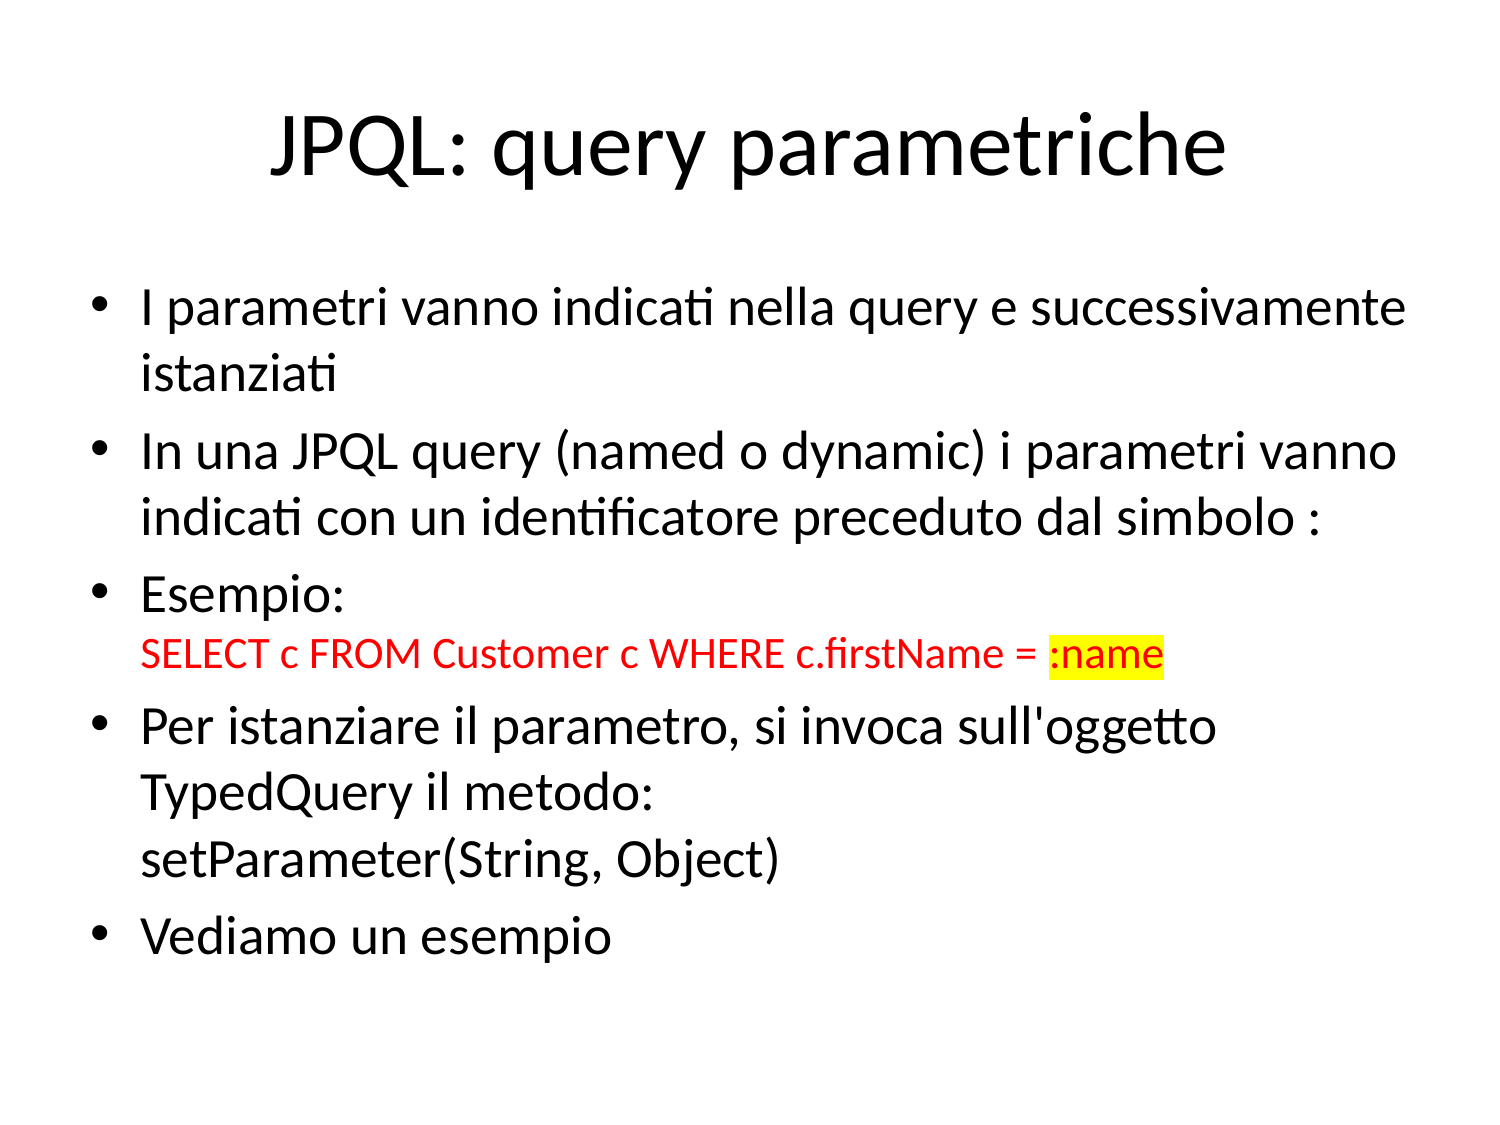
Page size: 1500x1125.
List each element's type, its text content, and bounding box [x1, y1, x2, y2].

title JPQL: query parametriche [75, 45, 1425, 233]
list I parametri vanno indicati nella query e successivamente istanziati In una JPQL query (named o dynamic) i parametri vanno indicati con un identificatore preceduto dal simbolo : Esempio: SELECT c FROM Customer c WHERE c.firstName = :name Per istanziare il parametro, si invoca sull'oggetto TypedQuery il metodo: setParameter(String, Object) Vediamo un esempio [75, 262, 1425, 1005]
